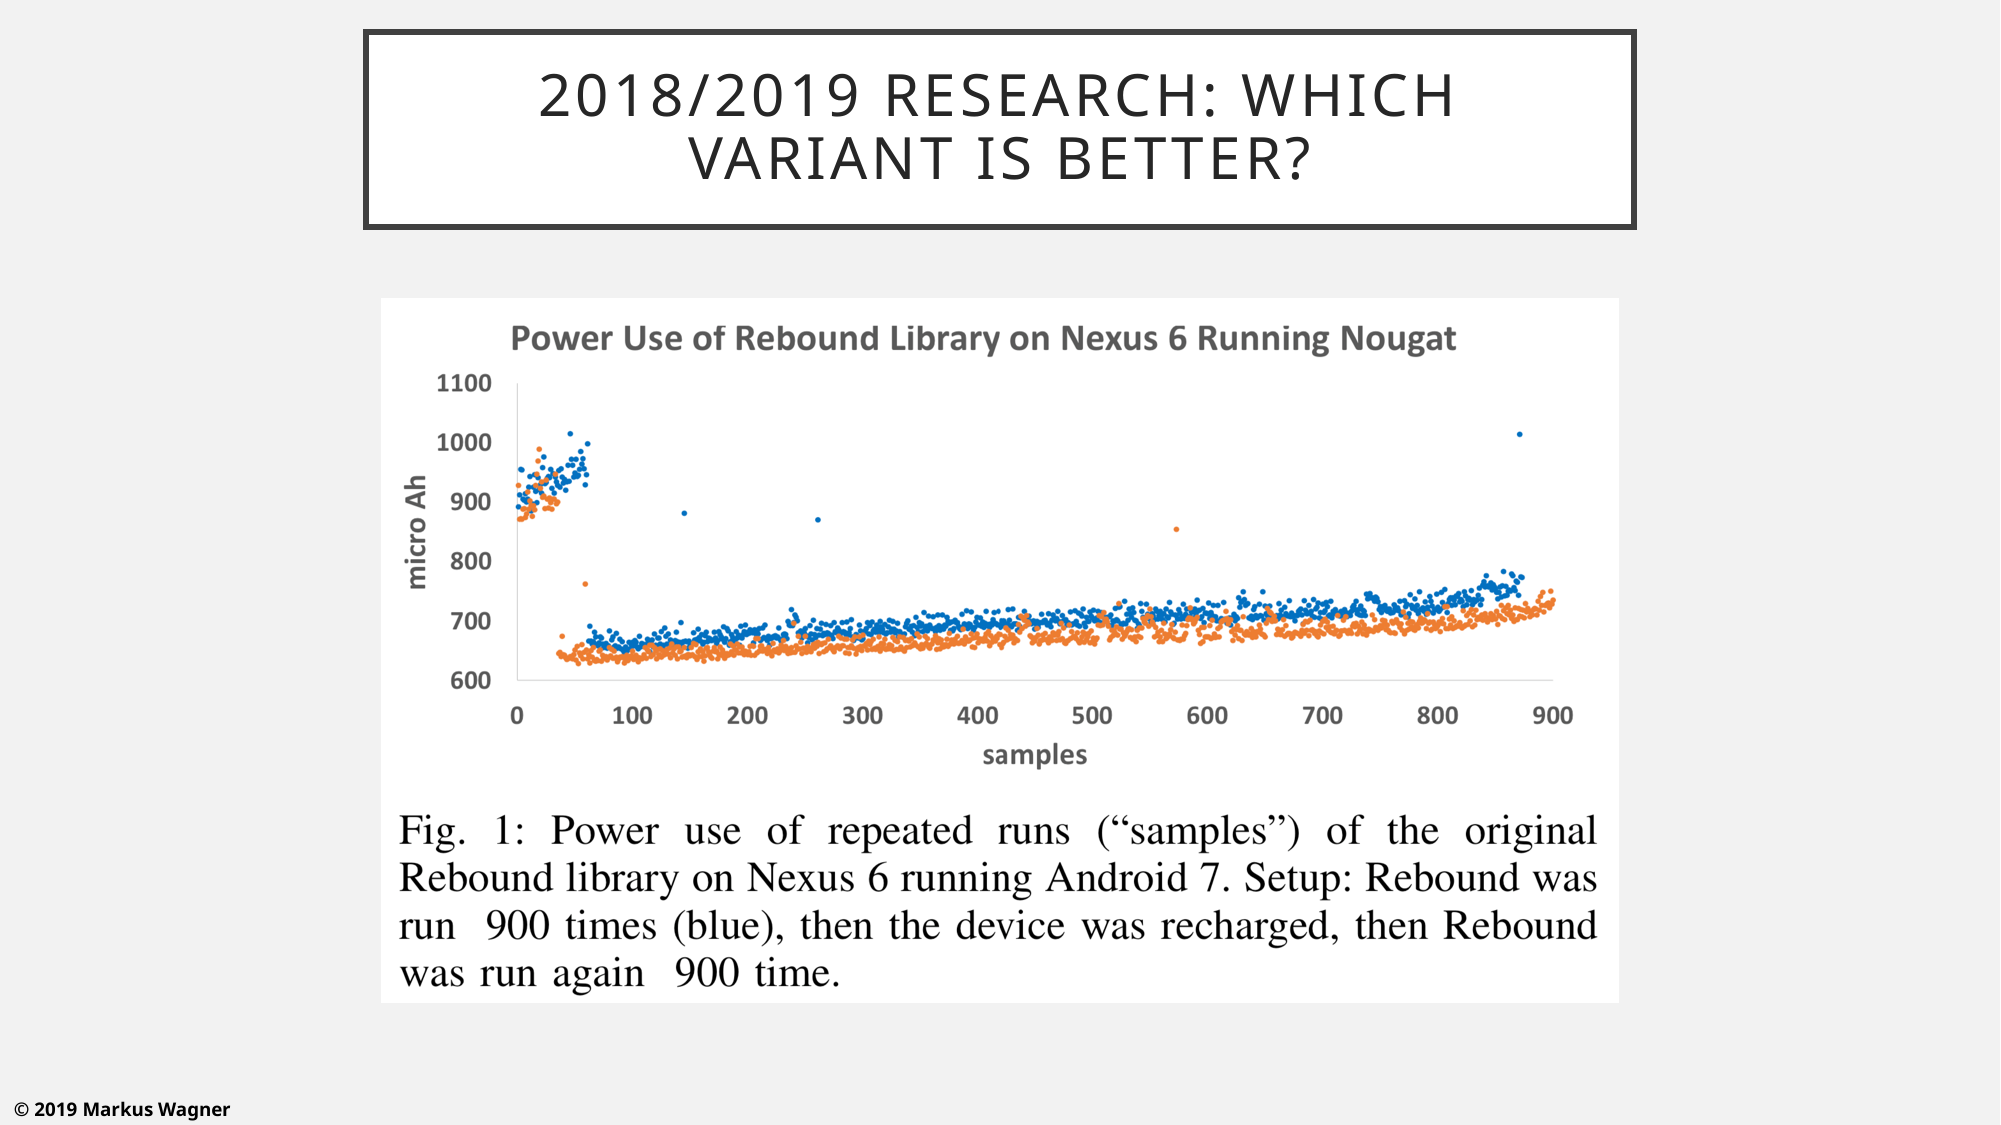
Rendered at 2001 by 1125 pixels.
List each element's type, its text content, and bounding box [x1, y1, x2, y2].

picture [381, 298, 1619, 1004]
title 2018/2019 research: Which variant is better? [363, 29, 1637, 230]
